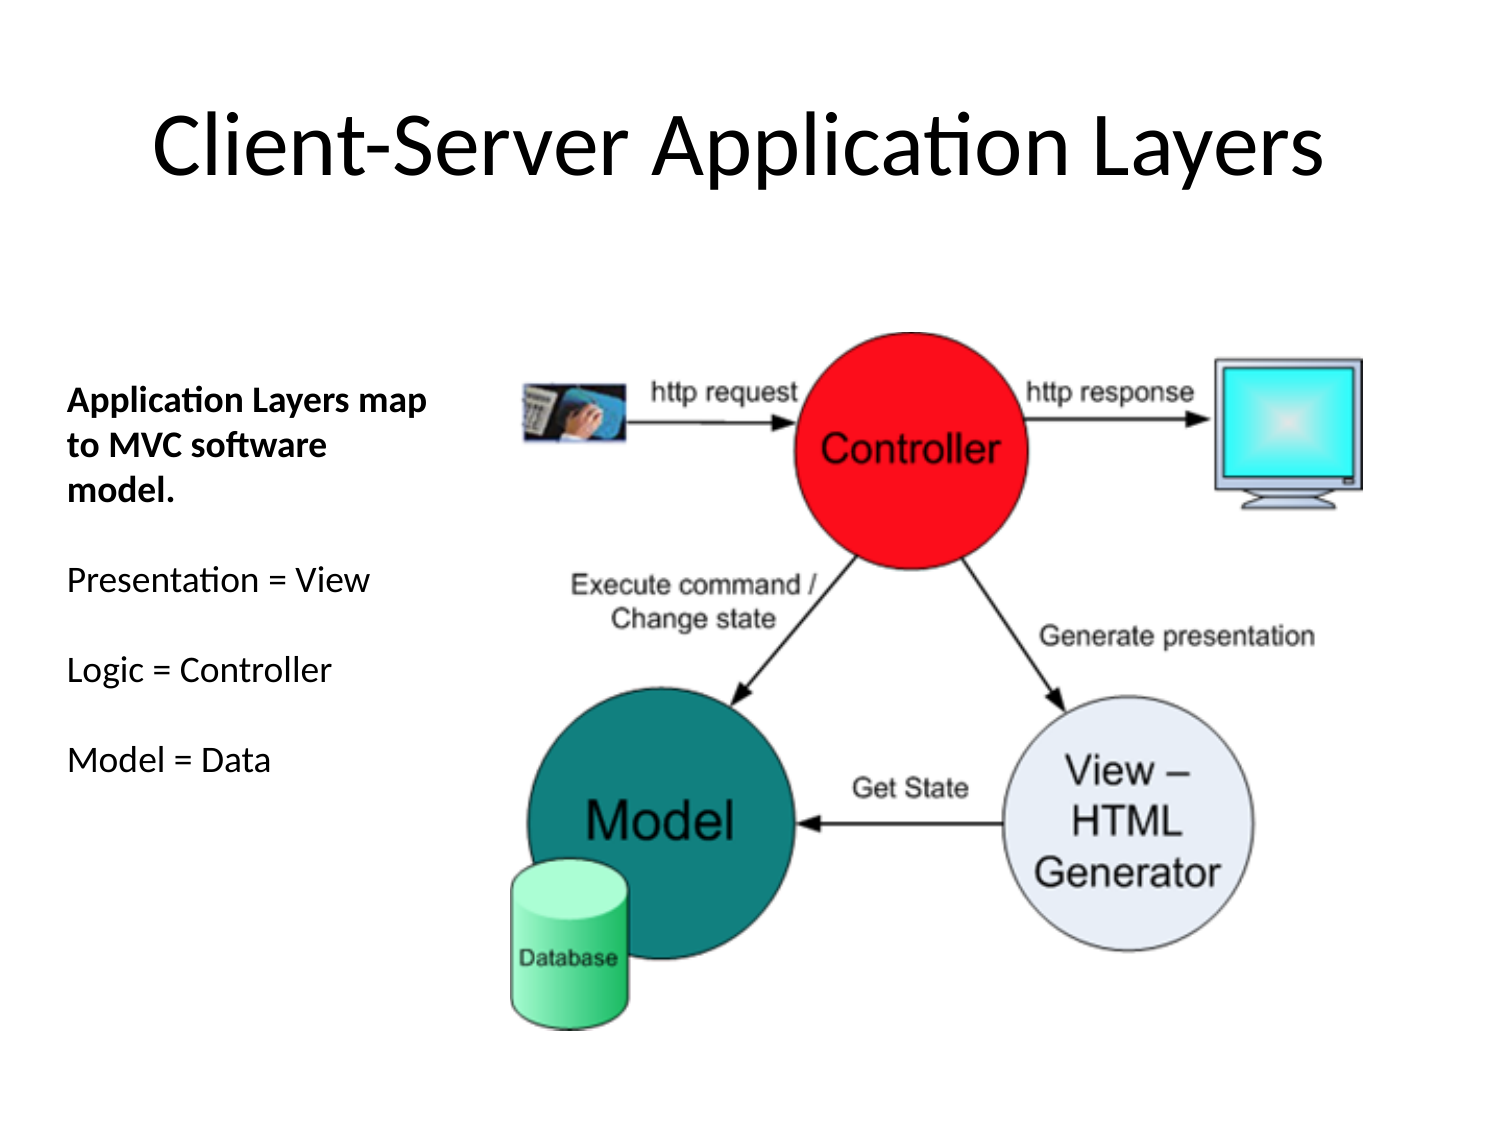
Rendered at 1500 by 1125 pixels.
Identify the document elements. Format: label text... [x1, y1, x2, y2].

text_box Application Layers map to MVC software model. Presentation = View Logic = Controller Model = Data [52, 367, 448, 833]
picture [510, 331, 1363, 1031]
title Client-Server Application Layers [75, 45, 1425, 233]
